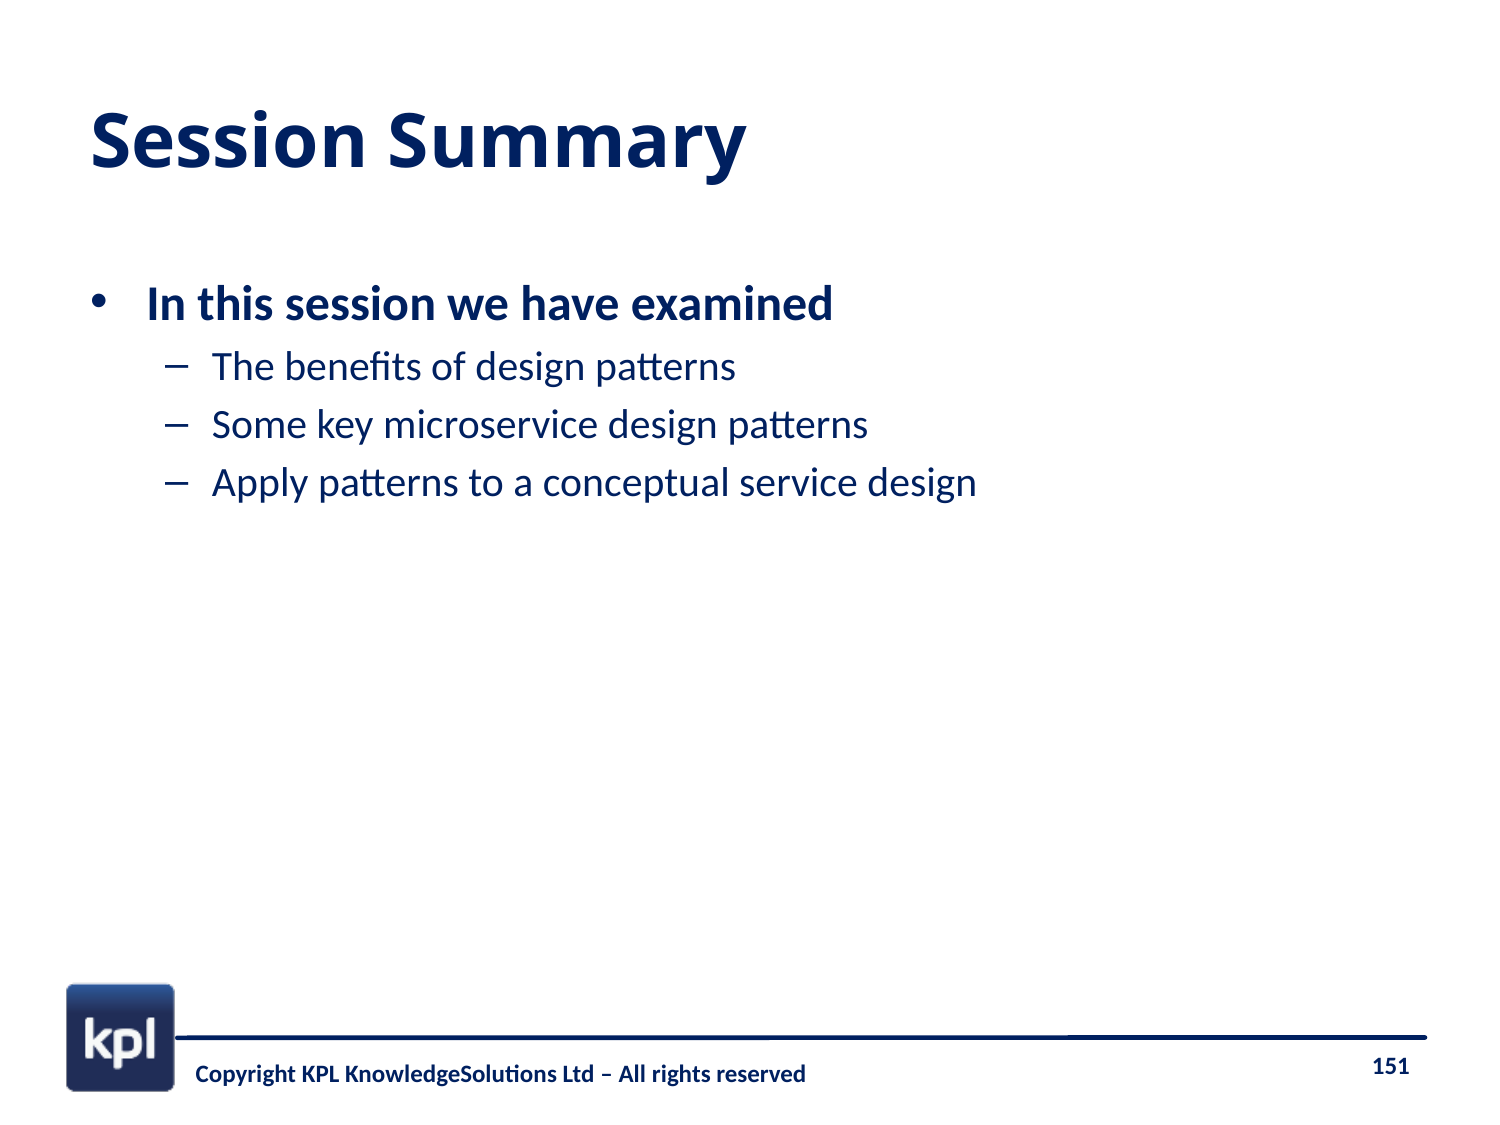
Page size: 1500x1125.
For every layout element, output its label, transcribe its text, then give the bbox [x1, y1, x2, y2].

picture [62, 980, 178, 1095]
text_box 151 [987, 1042, 1425, 1103]
list In this session we have examined The benefits of design patterns Some key microservice design patterns Apply patterns to a conceptual service design [75, 262, 1425, 1013]
title Session Summary [75, 43, 1436, 233]
footer Copyright KPL KnowledgeSolutions Ltd – All rights reserved [180, 1042, 966, 1103]
